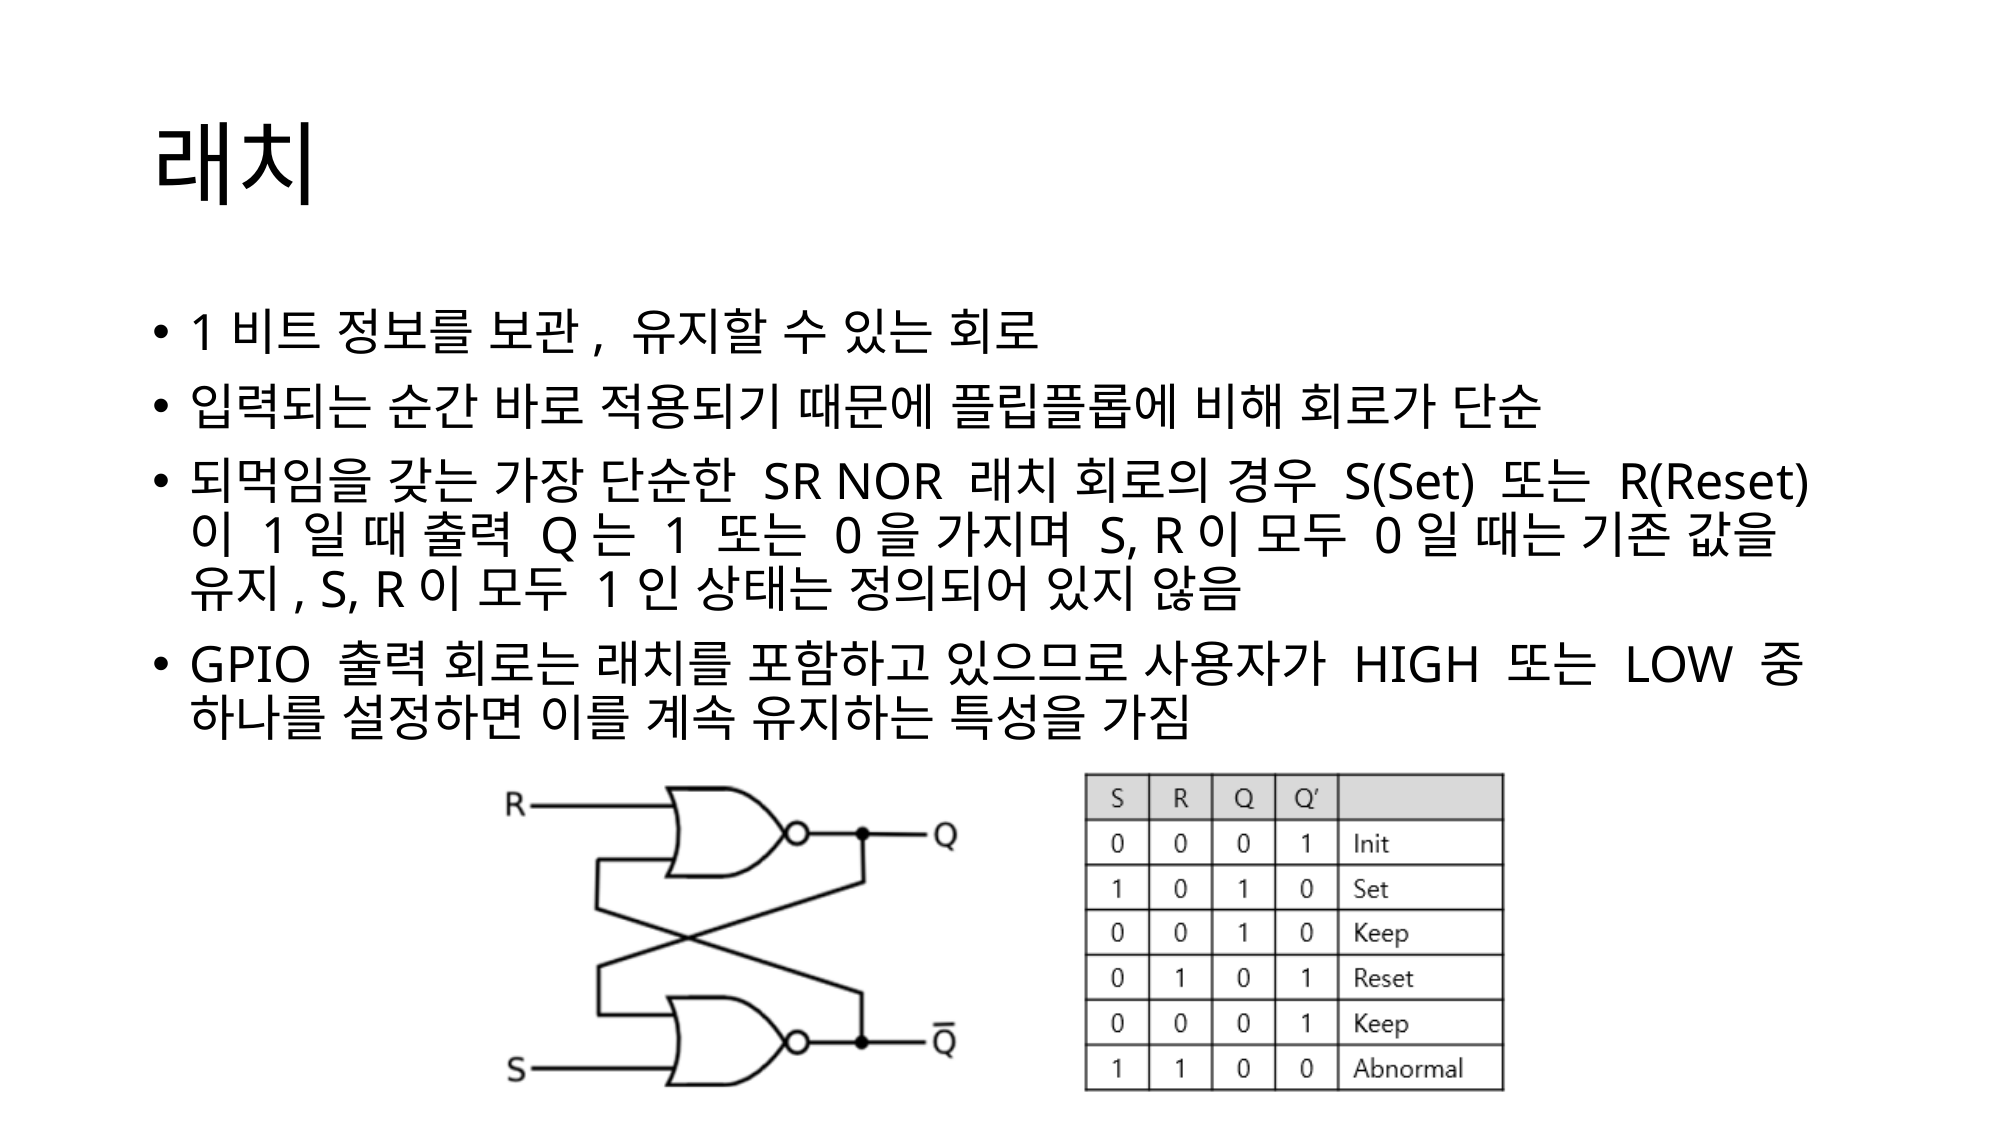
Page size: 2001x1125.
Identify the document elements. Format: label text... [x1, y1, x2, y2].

title 래치 [137, 59, 1863, 278]
picture [484, 770, 1516, 1095]
list 1비트 정보를 보관, 유지할 수 있는 회로 입력되는 순간 바로 적용되기 때문에 플립플롭에 비해 회로가 단순 되먹임을 갖는 가장 단순한 SR NOR 래치 회로의 경우 S(Set) 또는 R(Reset)이 1일 때 출력 Q는 1 또는 0을 가지며 S, R이 모두 0일 때는 기존 값을 유지, S, R이 모두 1인 상태는 정의되어 있지 않음 GPIO 출력 회로는 래치를 포함하고 있으므로 사용자가 HIGH 또는 LOW 중 하나를 설정하면 이를 계속 유지하는 특성을 가짐 [137, 299, 1863, 1014]
